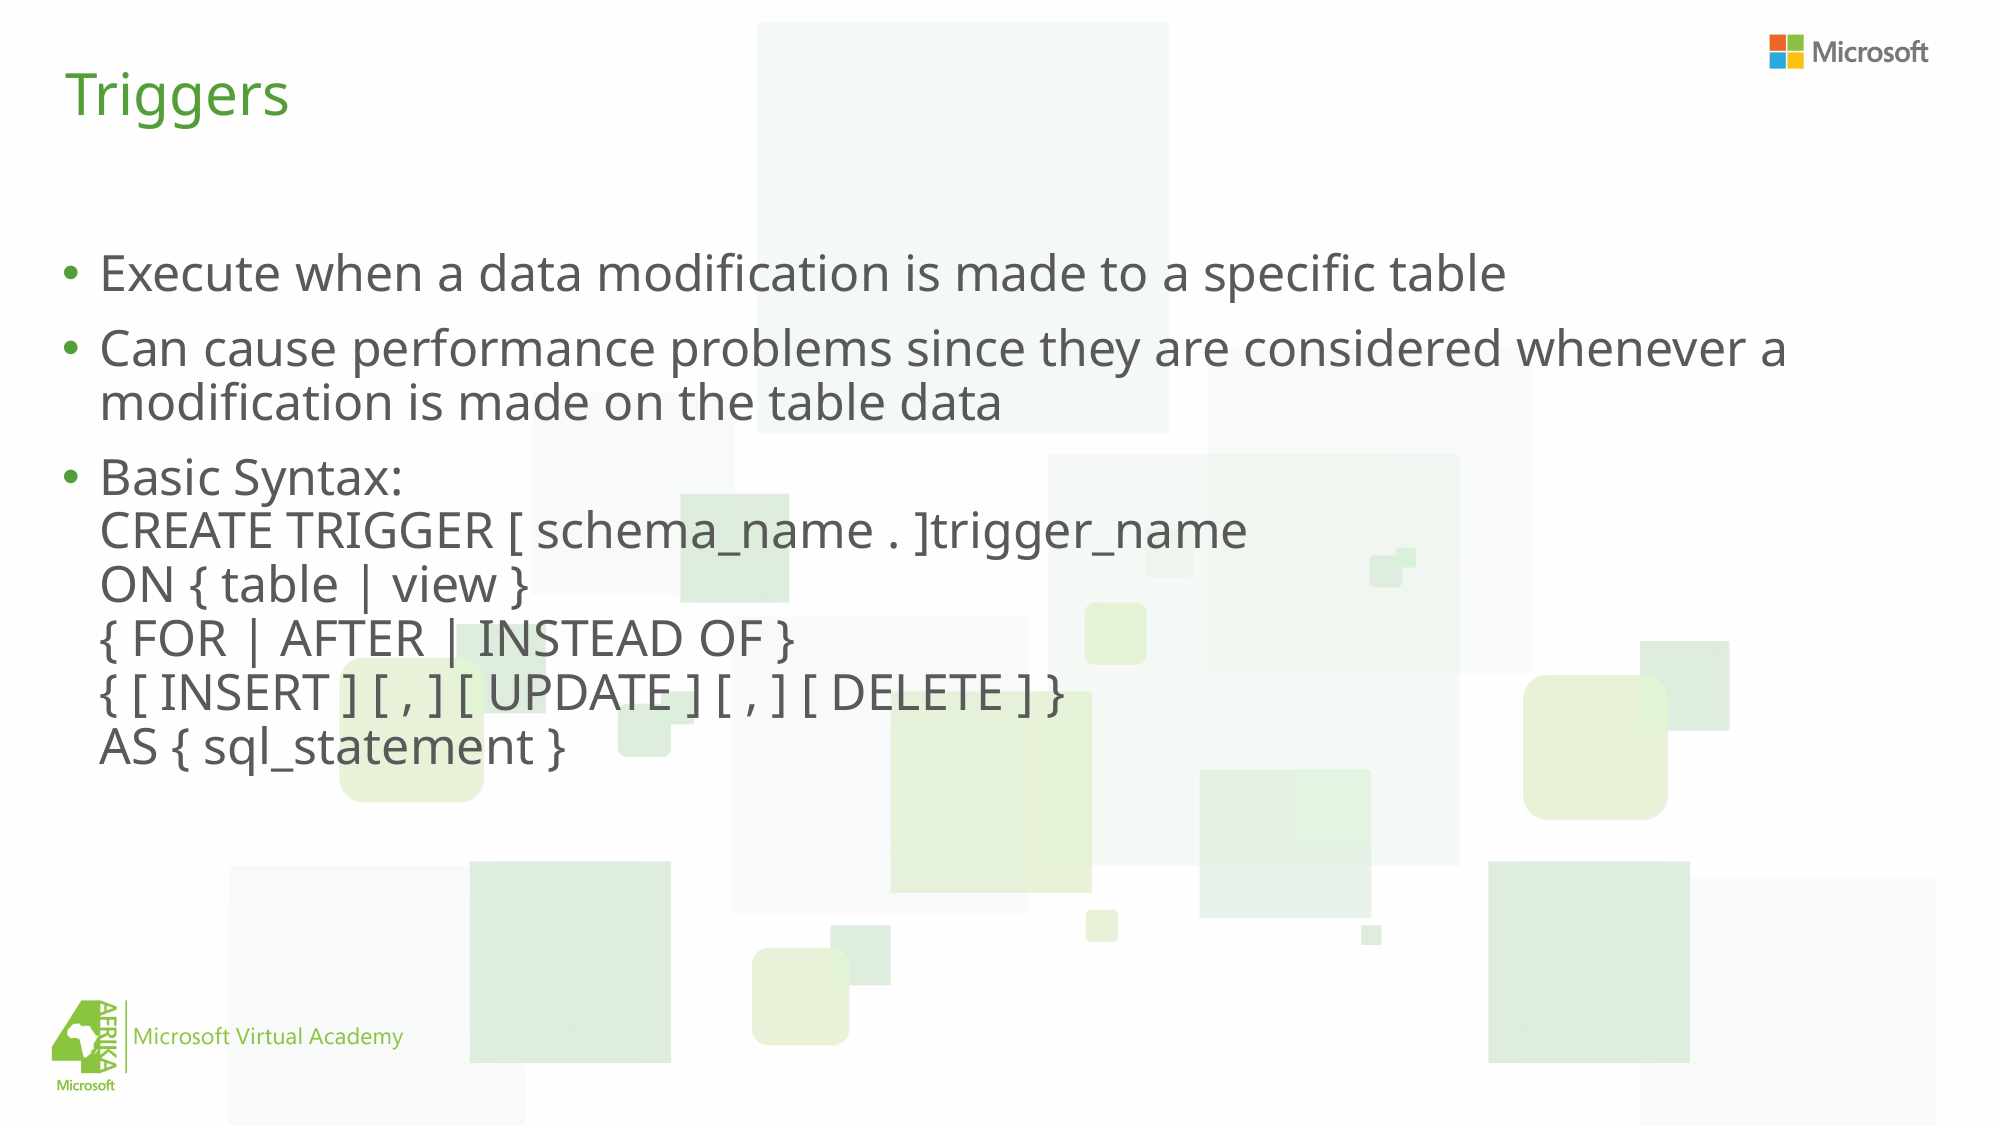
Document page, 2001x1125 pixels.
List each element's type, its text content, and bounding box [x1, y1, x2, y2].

list Execute when a data modification is made to a specific table Can cause performance problems since they are considered whenever a modification is made on the table data Basic Syntax: CREATE TRIGGER [ schema_name . ]trigger_name ON { table | view } { FOR | AFTER | INSTEAD OF } { [ INSERT ] [ , ] [ UPDATE ] [ , ] [ DELETE ] } AS { sql_statement } [47, 240, 1863, 1014]
picture [0, 0, 2001, 1125]
title Triggers [50, 37, 1776, 157]
